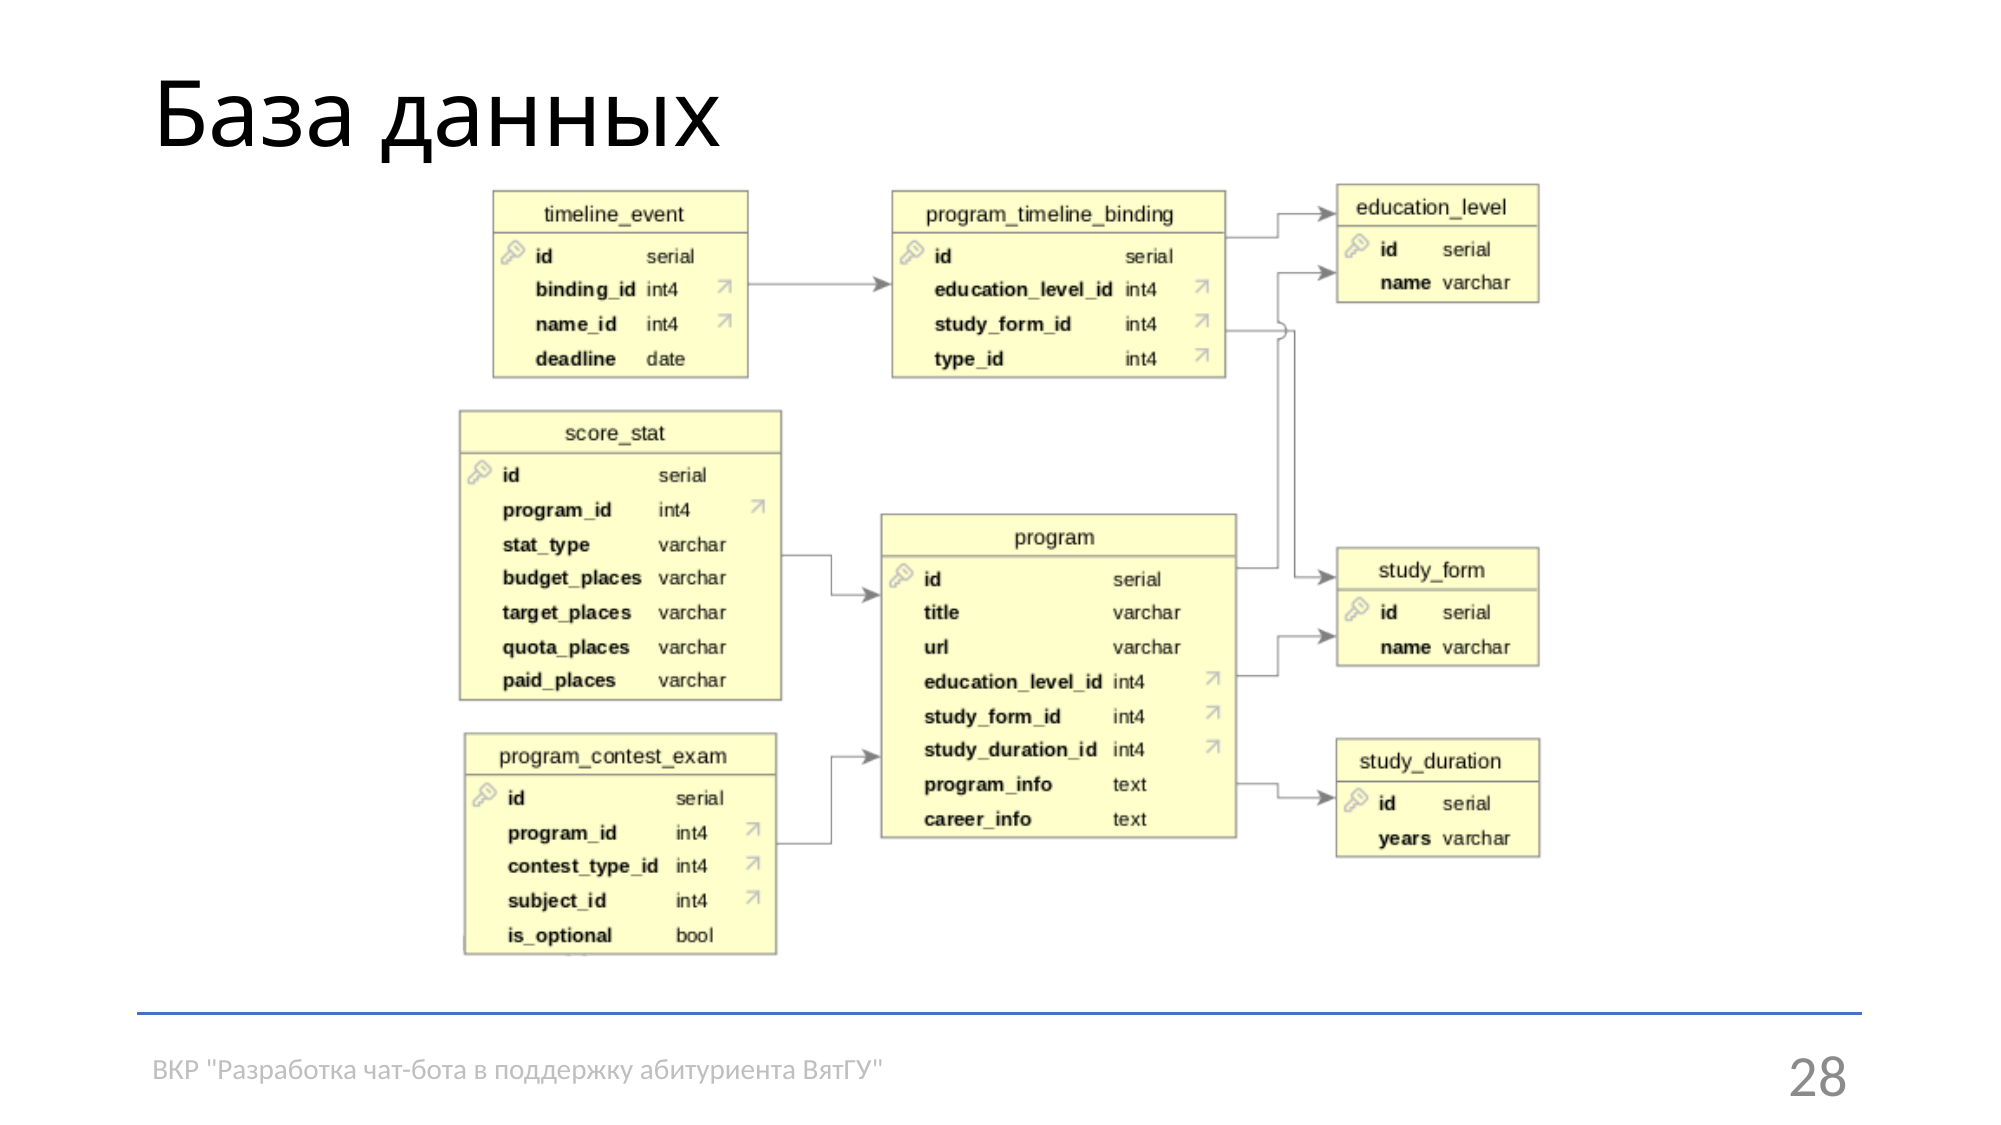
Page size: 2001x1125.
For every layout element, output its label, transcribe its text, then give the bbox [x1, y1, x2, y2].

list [444, 168, 1556, 972]
slide_number 28 [1412, 1042, 1863, 1103]
footer ВКР "Разработка чат-бота в поддержку абитуриента ВятГУ" [137, 1042, 1124, 1103]
title База данных [137, 59, 1863, 278]
